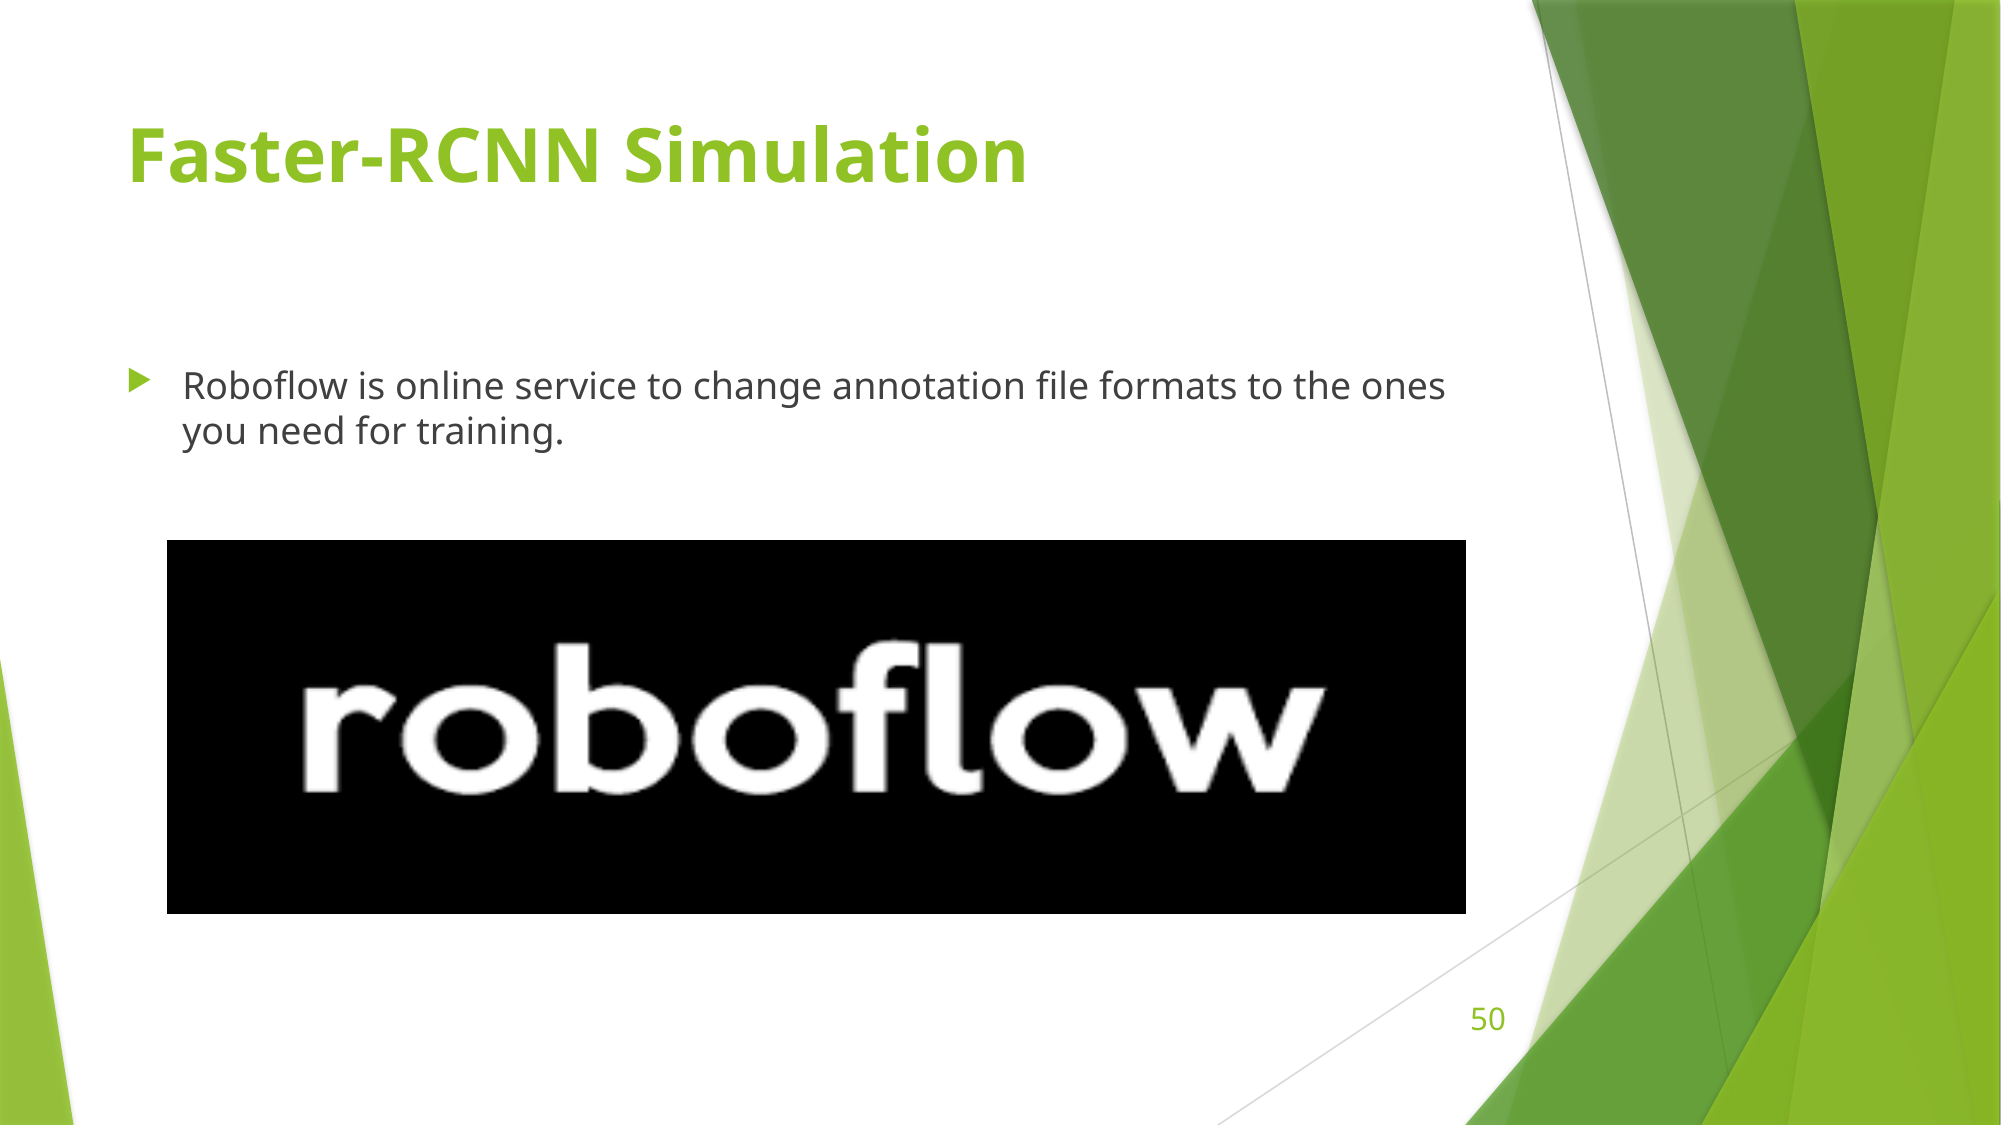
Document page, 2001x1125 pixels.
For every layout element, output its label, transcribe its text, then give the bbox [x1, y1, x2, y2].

title Faster-RCNN Simulation [111, 99, 1522, 317]
picture [166, 540, 1466, 915]
list Roboflow is online service to change annotation file formats to the ones you need for training. [111, 354, 1522, 992]
slide_number 50 [1409, 991, 1522, 1051]
